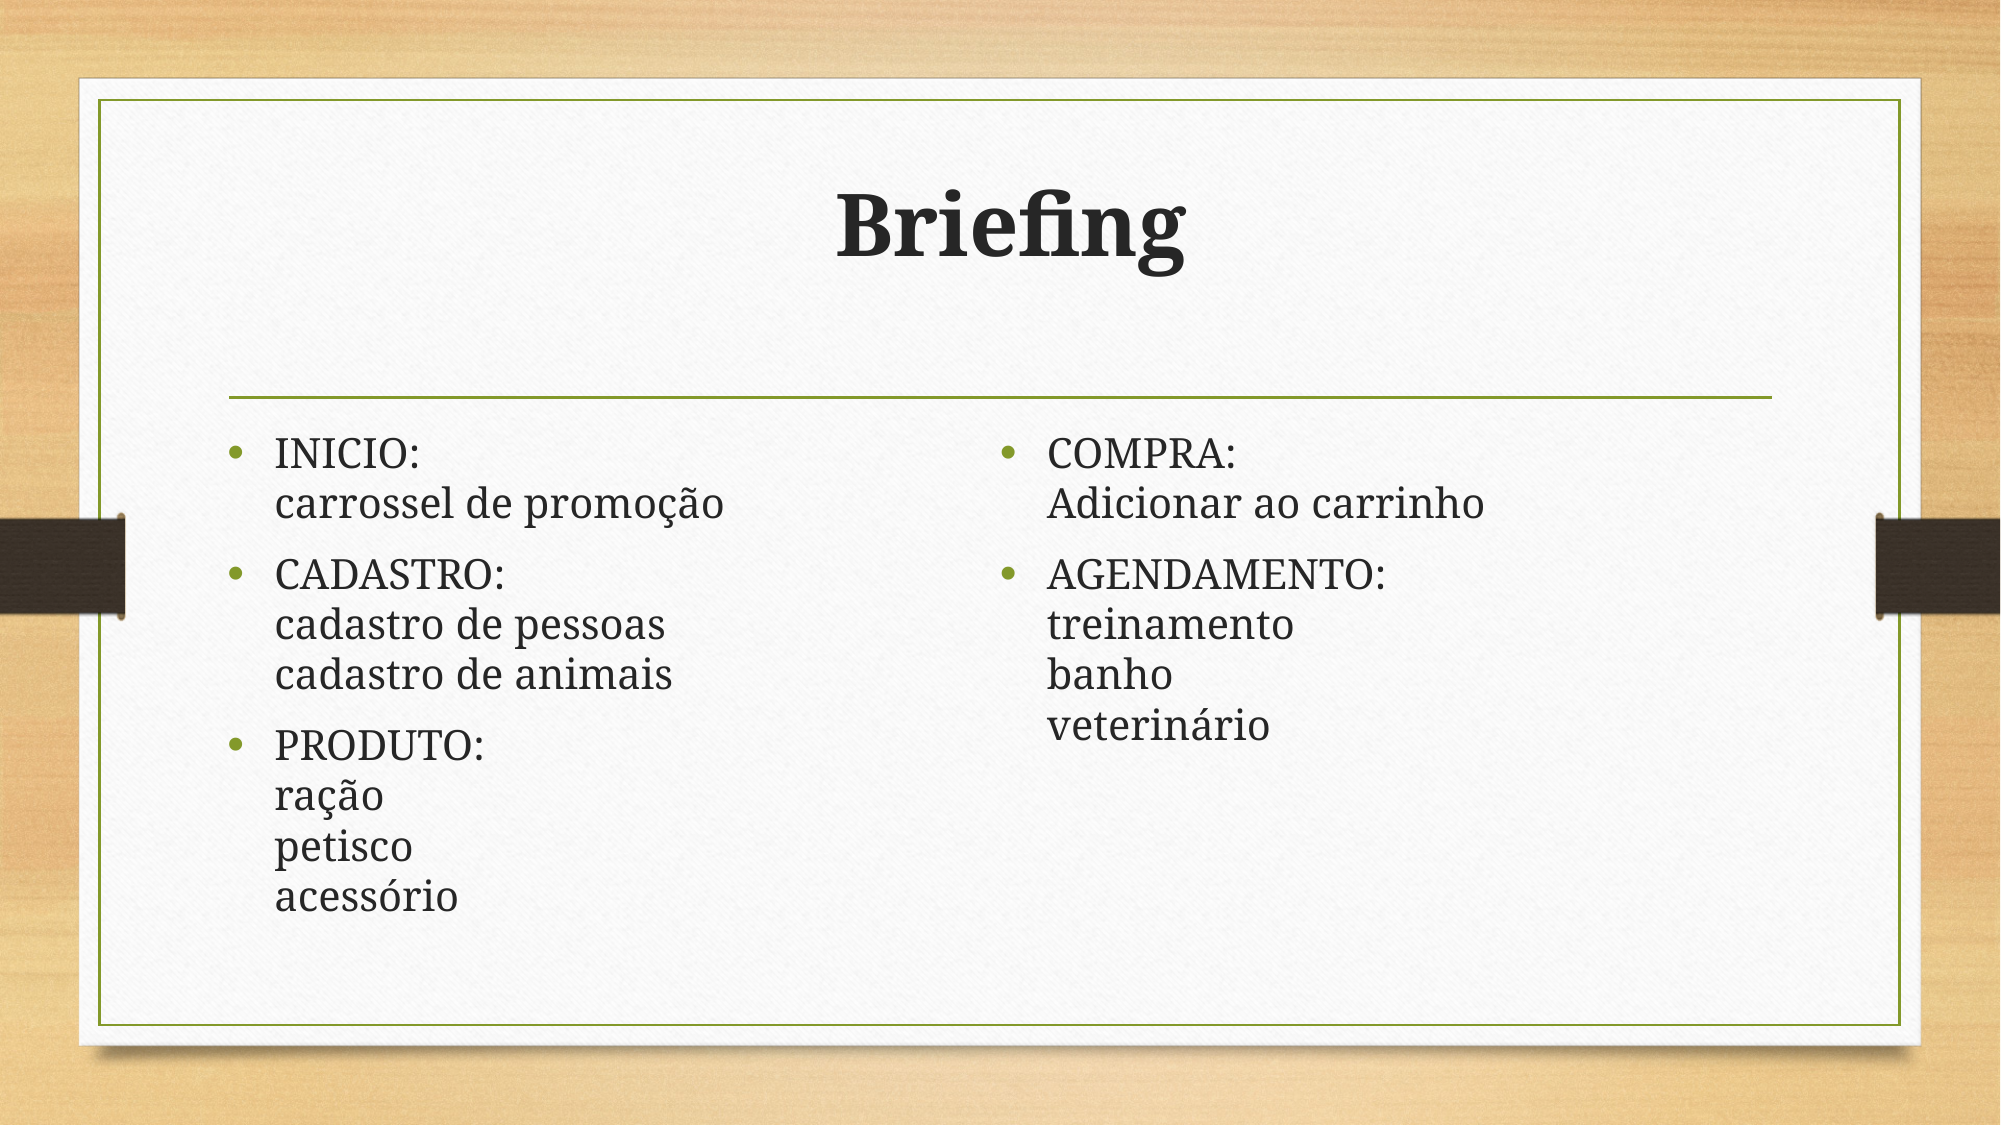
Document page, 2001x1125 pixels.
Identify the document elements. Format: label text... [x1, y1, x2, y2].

list INICIO: carrossel de promoção CADASTRO: cadastro de pessoas cadastro de animais PRODUTO: ração petisco acessório COMPRA: Adicionar ao carrinho AGENDAMENTO: treinamento banho veterinário [212, 419, 1788, 964]
picture [0, 0, 2001, 1125]
title Briefing [212, 161, 1788, 375]
